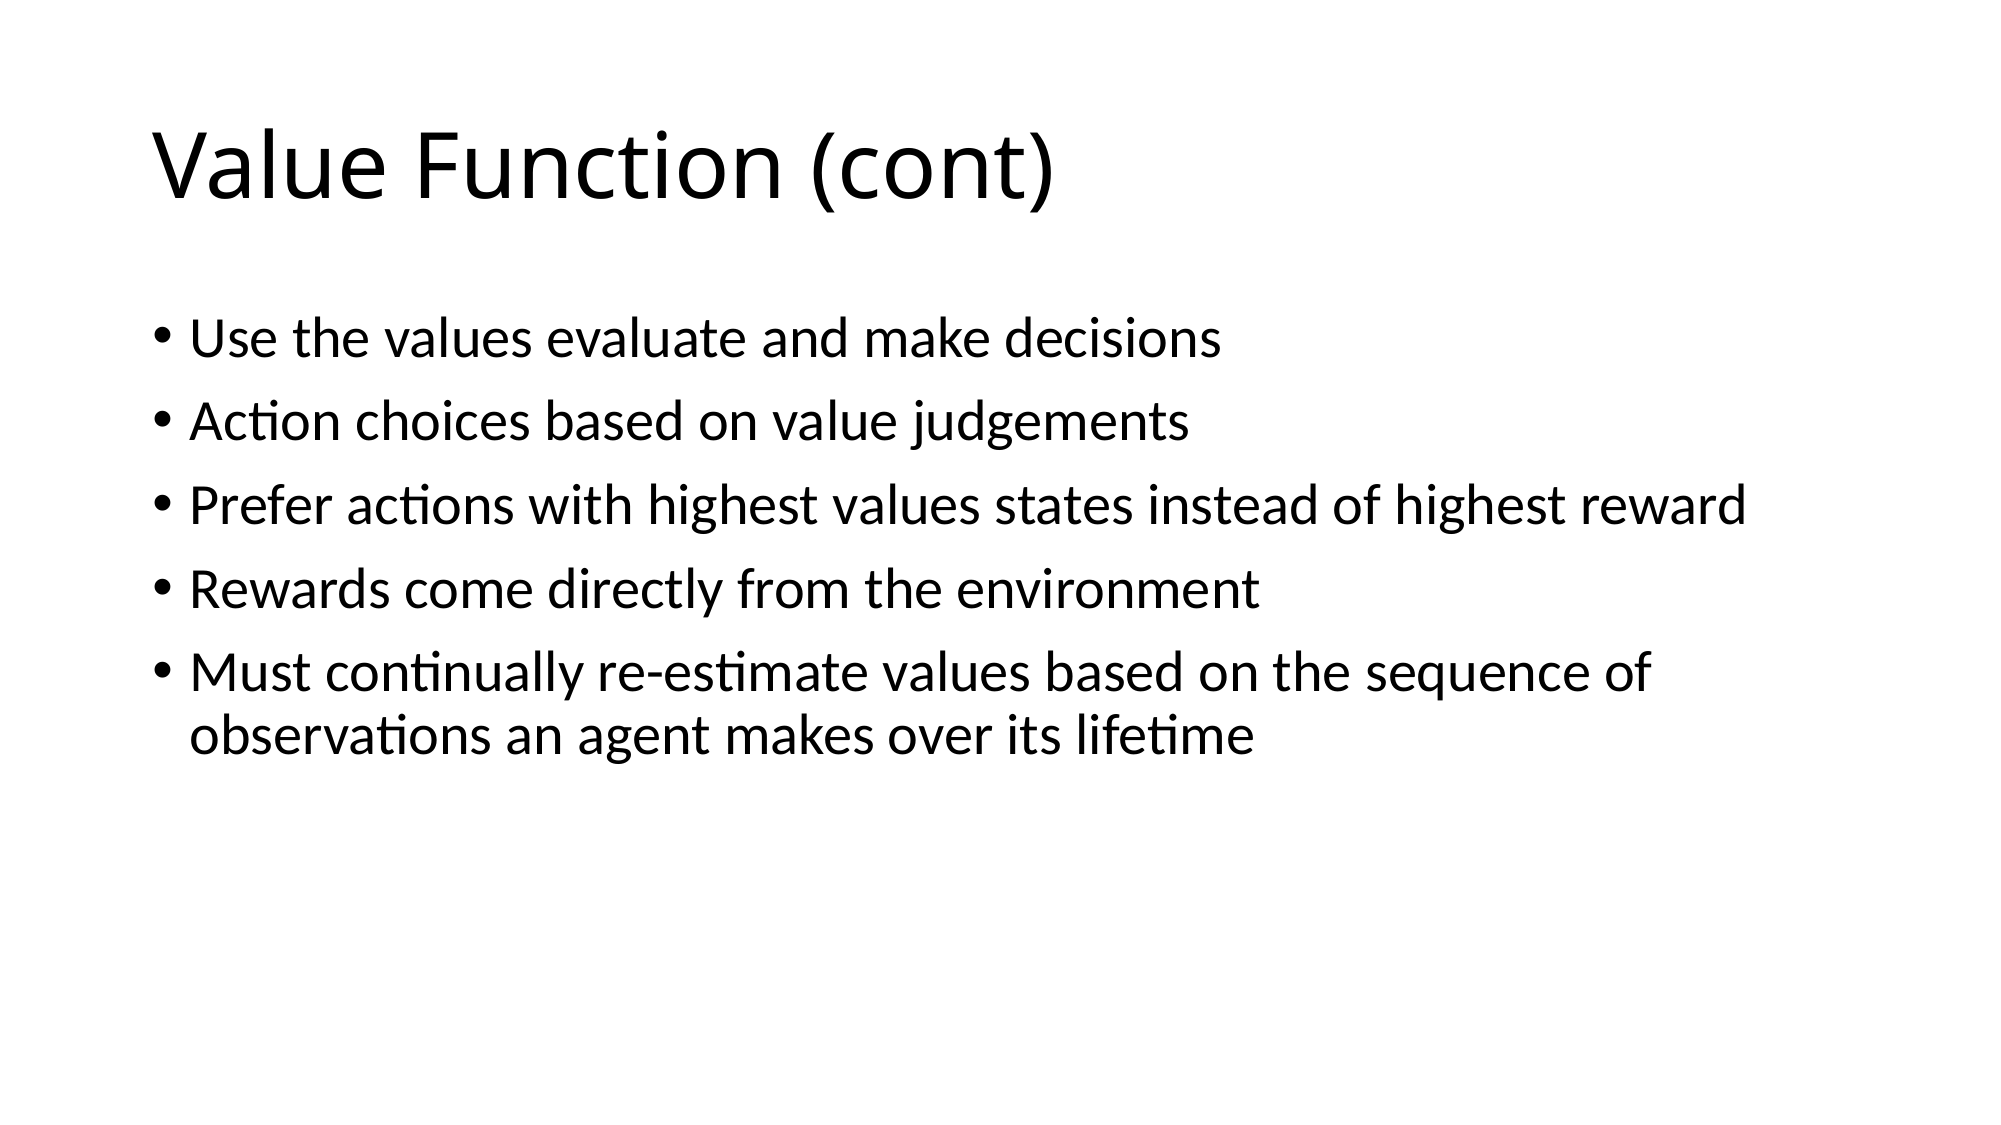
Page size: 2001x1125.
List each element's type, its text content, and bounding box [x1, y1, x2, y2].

title Value Function (cont) [137, 59, 1863, 278]
list Use the values evaluate and make decisions Action choices based on value judgements Prefer actions with highest values states instead of highest reward Rewards come directly from the environment Must continually re-estimate values based on the sequence of observations an agent makes over its lifetime [137, 299, 1863, 1014]
